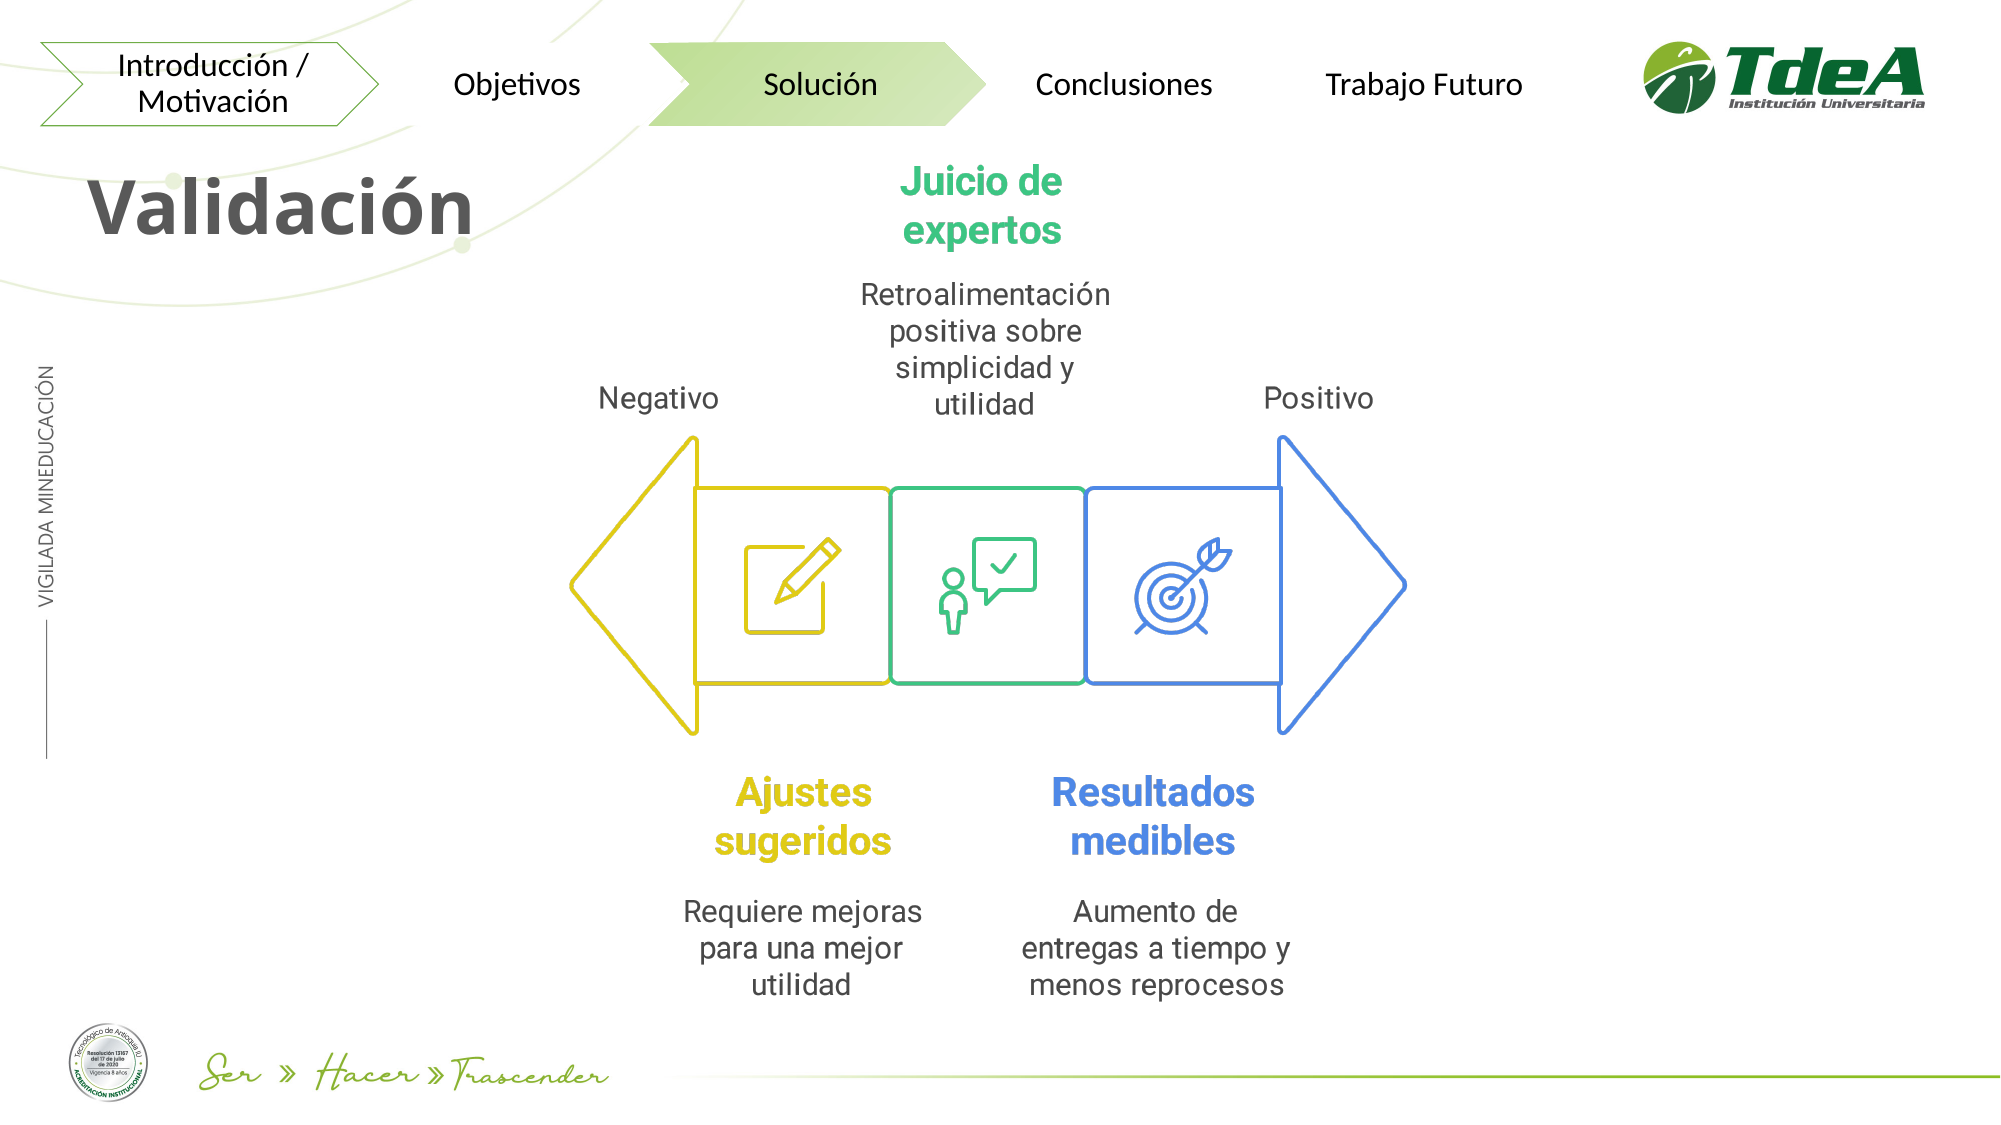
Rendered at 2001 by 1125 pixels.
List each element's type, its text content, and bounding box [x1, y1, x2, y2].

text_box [41, 42, 365, 126]
picture [0, 0, 2001, 1125]
text_box Validación [72, 152, 365, 258]
